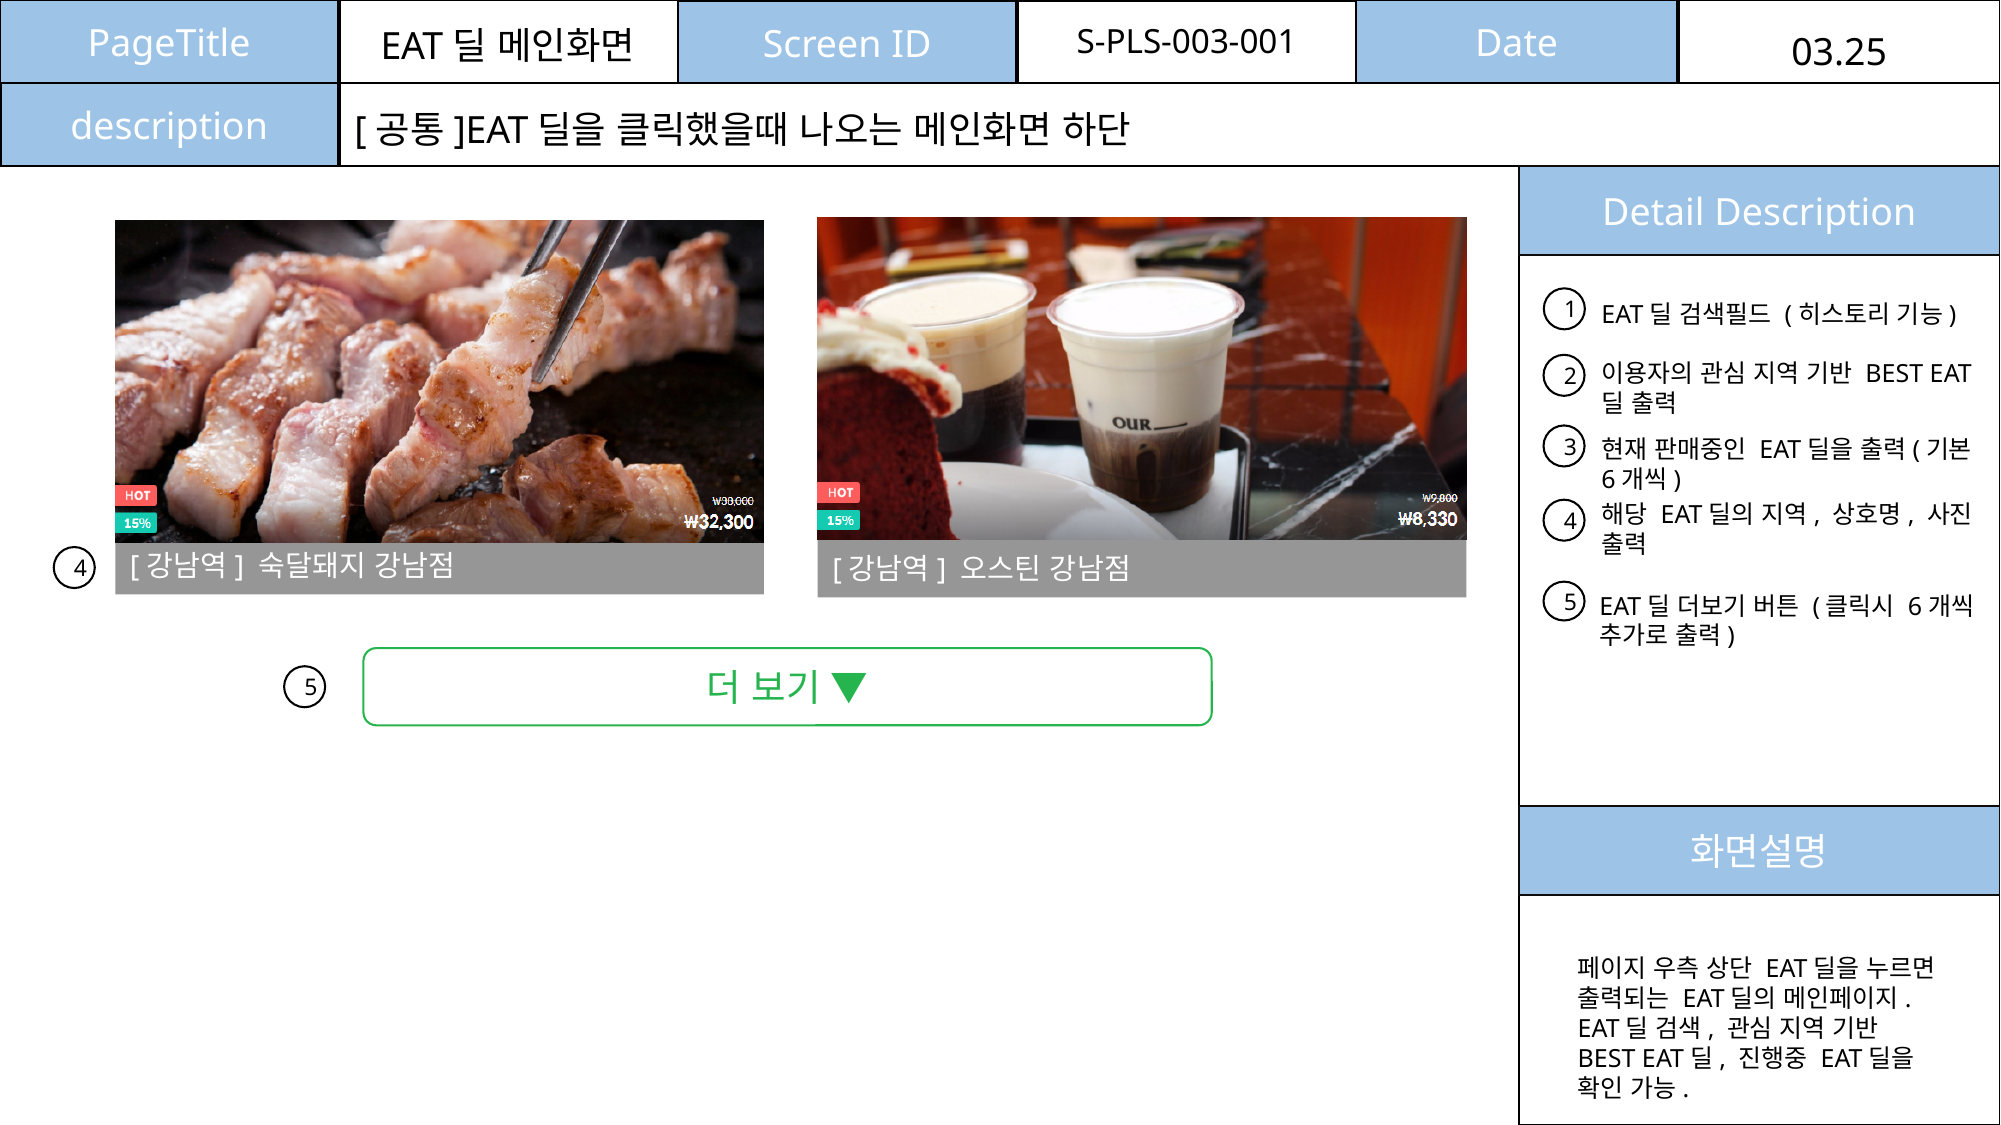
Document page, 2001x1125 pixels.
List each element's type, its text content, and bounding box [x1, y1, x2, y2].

text_box EAT딜 더보기 버튼 (클릭시 6개씩 추가로 출력) [1584, 582, 1991, 658]
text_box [817, 541, 1467, 598]
picture [115, 220, 765, 543]
text_box 4 [52, 545, 96, 590]
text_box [678, 0, 1355, 84]
text_box 4 [1542, 498, 1586, 542]
text_box 5 [283, 665, 327, 709]
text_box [0, 0, 678, 84]
text_box 화면설명 [1518, 805, 2000, 896]
text_box description [0, 84, 339, 167]
picture [817, 217, 1467, 541]
text_box [1518, 256, 2000, 805]
text_box 페이지 우측 상단 EAT딜을 누르면 출력되는 EAT딜의 메인페이지. EAT딜 검색, 관심 지역 기반 BEST EAT딜, 진행중 EAT딜을 확인 가능. [1563, 945, 1956, 1110]
text_box 5 [1542, 580, 1584, 622]
text_box EAT딜 검색필드 (히스토리 기능) [1586, 290, 1993, 350]
text_box 3 [1542, 424, 1586, 468]
text_box [공통]EAT딜을 클릭했을때 나오는 메인화면 하단 [339, 99, 1147, 159]
text_box 해당 EAT딜의 지역, 상호명, 사진 출력 [1586, 491, 1994, 567]
text_box 더 보기 ▼ [362, 647, 1213, 727]
text_box 이용자의 관심 지역 기반 BEST EAT딜 출력 [1586, 350, 1993, 425]
text_box 1 [1542, 287, 1586, 331]
text_box Detail Description [1518, 165, 2000, 256]
text_box [339, 84, 2000, 167]
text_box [1355, 0, 2000, 84]
text_box 2 [1542, 353, 1586, 397]
text_box 현재 판매중인 EAT딜을 출력(기본 6개씩) [1586, 425, 1993, 491]
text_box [115, 543, 765, 595]
text_box [1518, 896, 2000, 1125]
